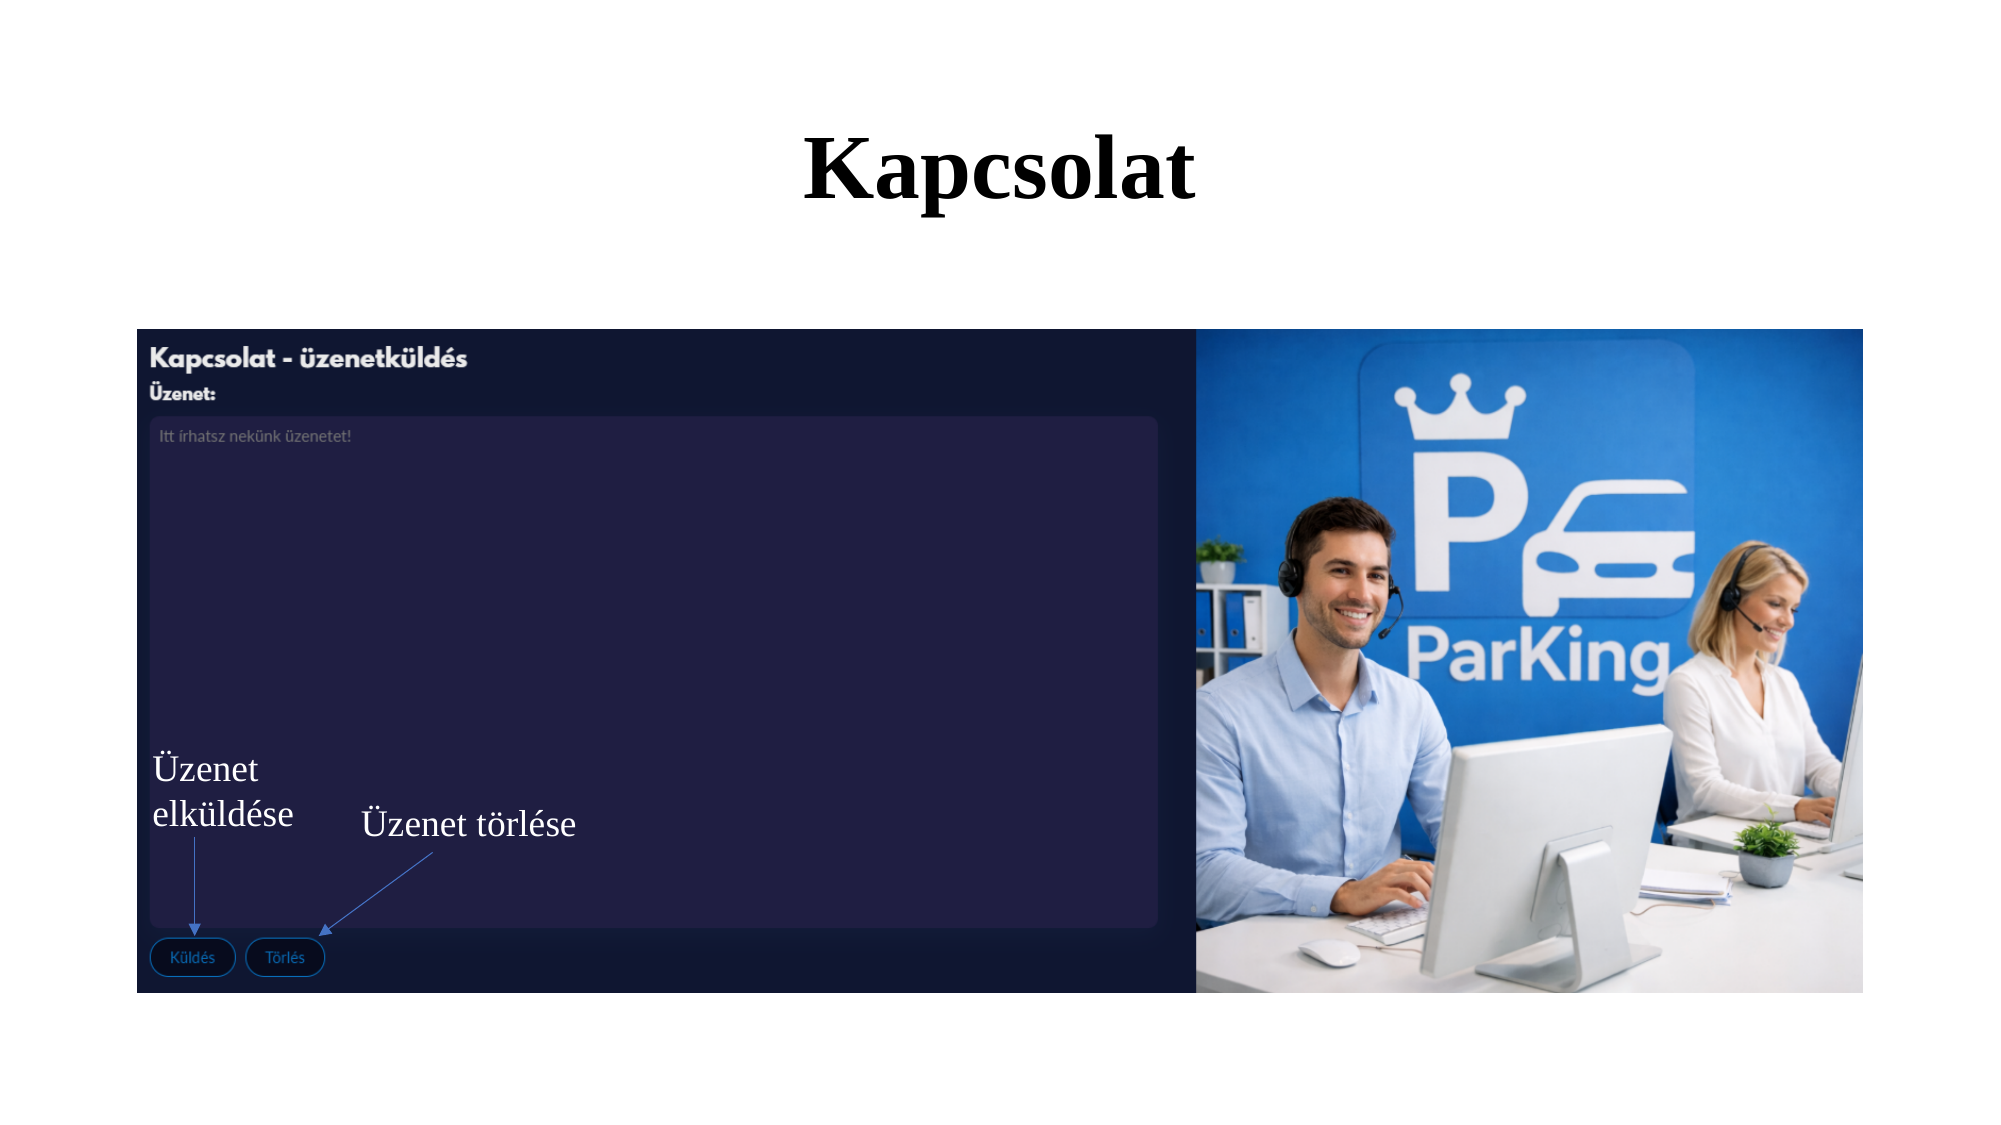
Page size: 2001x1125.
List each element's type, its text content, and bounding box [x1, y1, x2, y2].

title Kapcsolat [137, 59, 1863, 278]
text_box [318, 852, 433, 937]
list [137, 329, 1863, 993]
